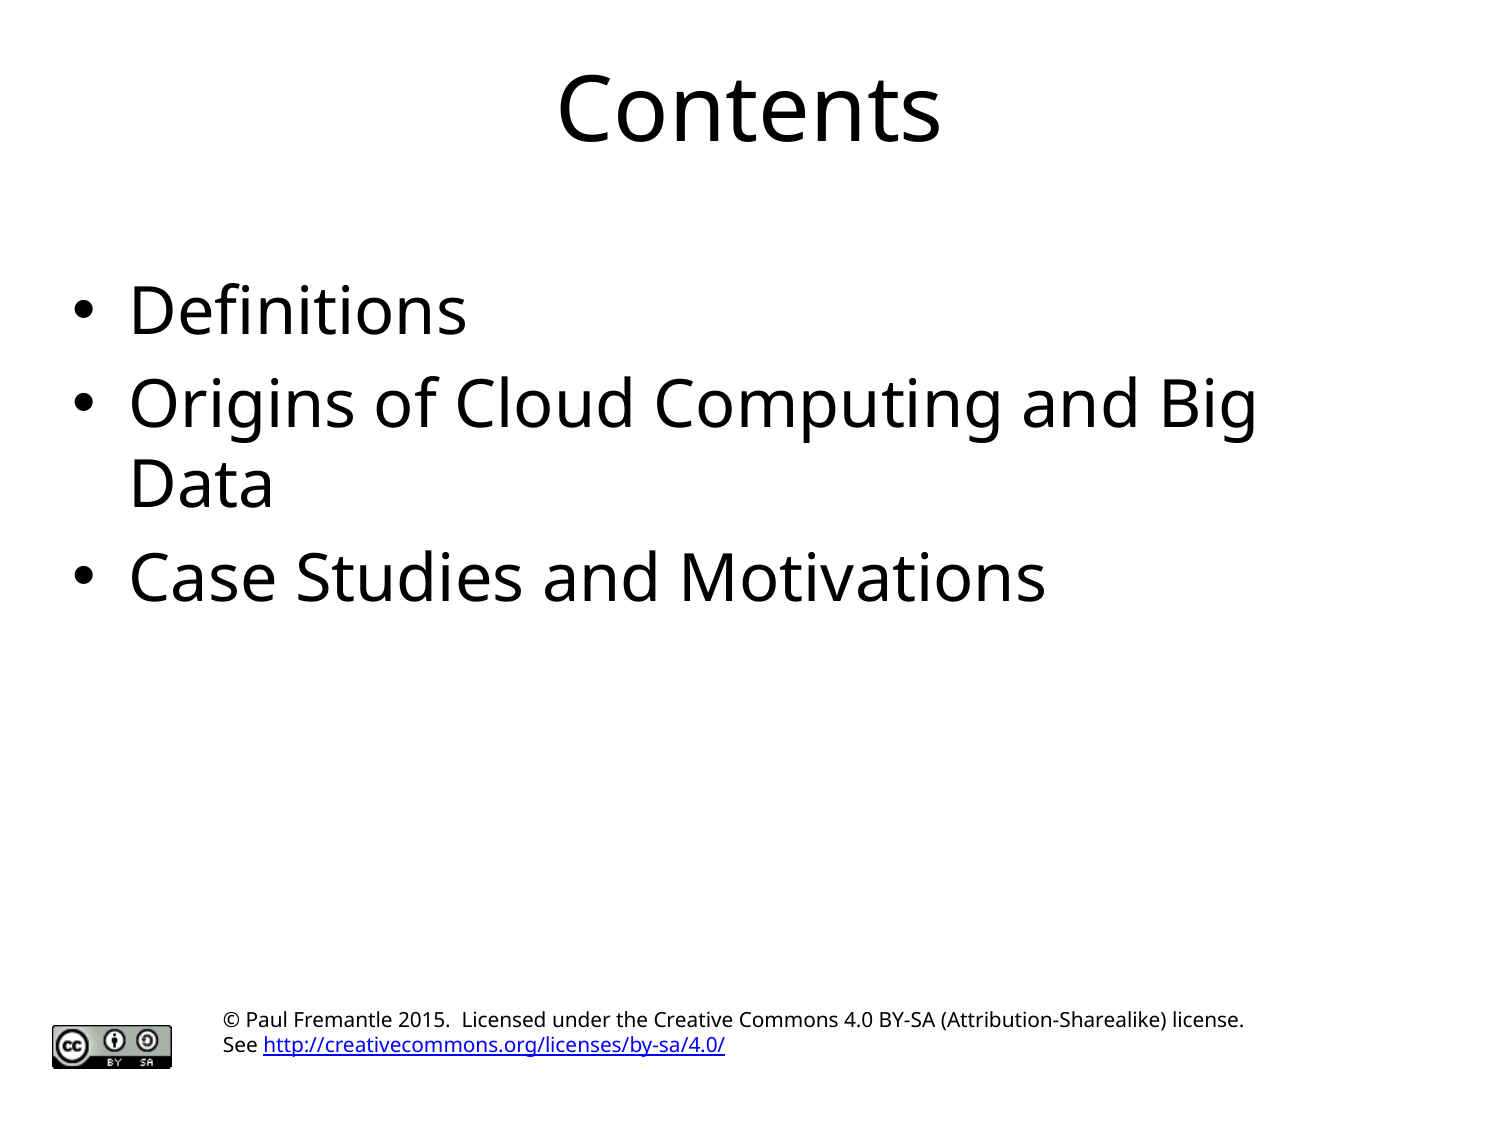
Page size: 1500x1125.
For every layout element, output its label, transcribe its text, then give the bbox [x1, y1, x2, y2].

list Definitions Origins of Cloud Computing and Big Data Case Studies and Motivations [61, 262, 1412, 1005]
picture [52, 1025, 172, 1069]
title Contents [75, 45, 1425, 233]
